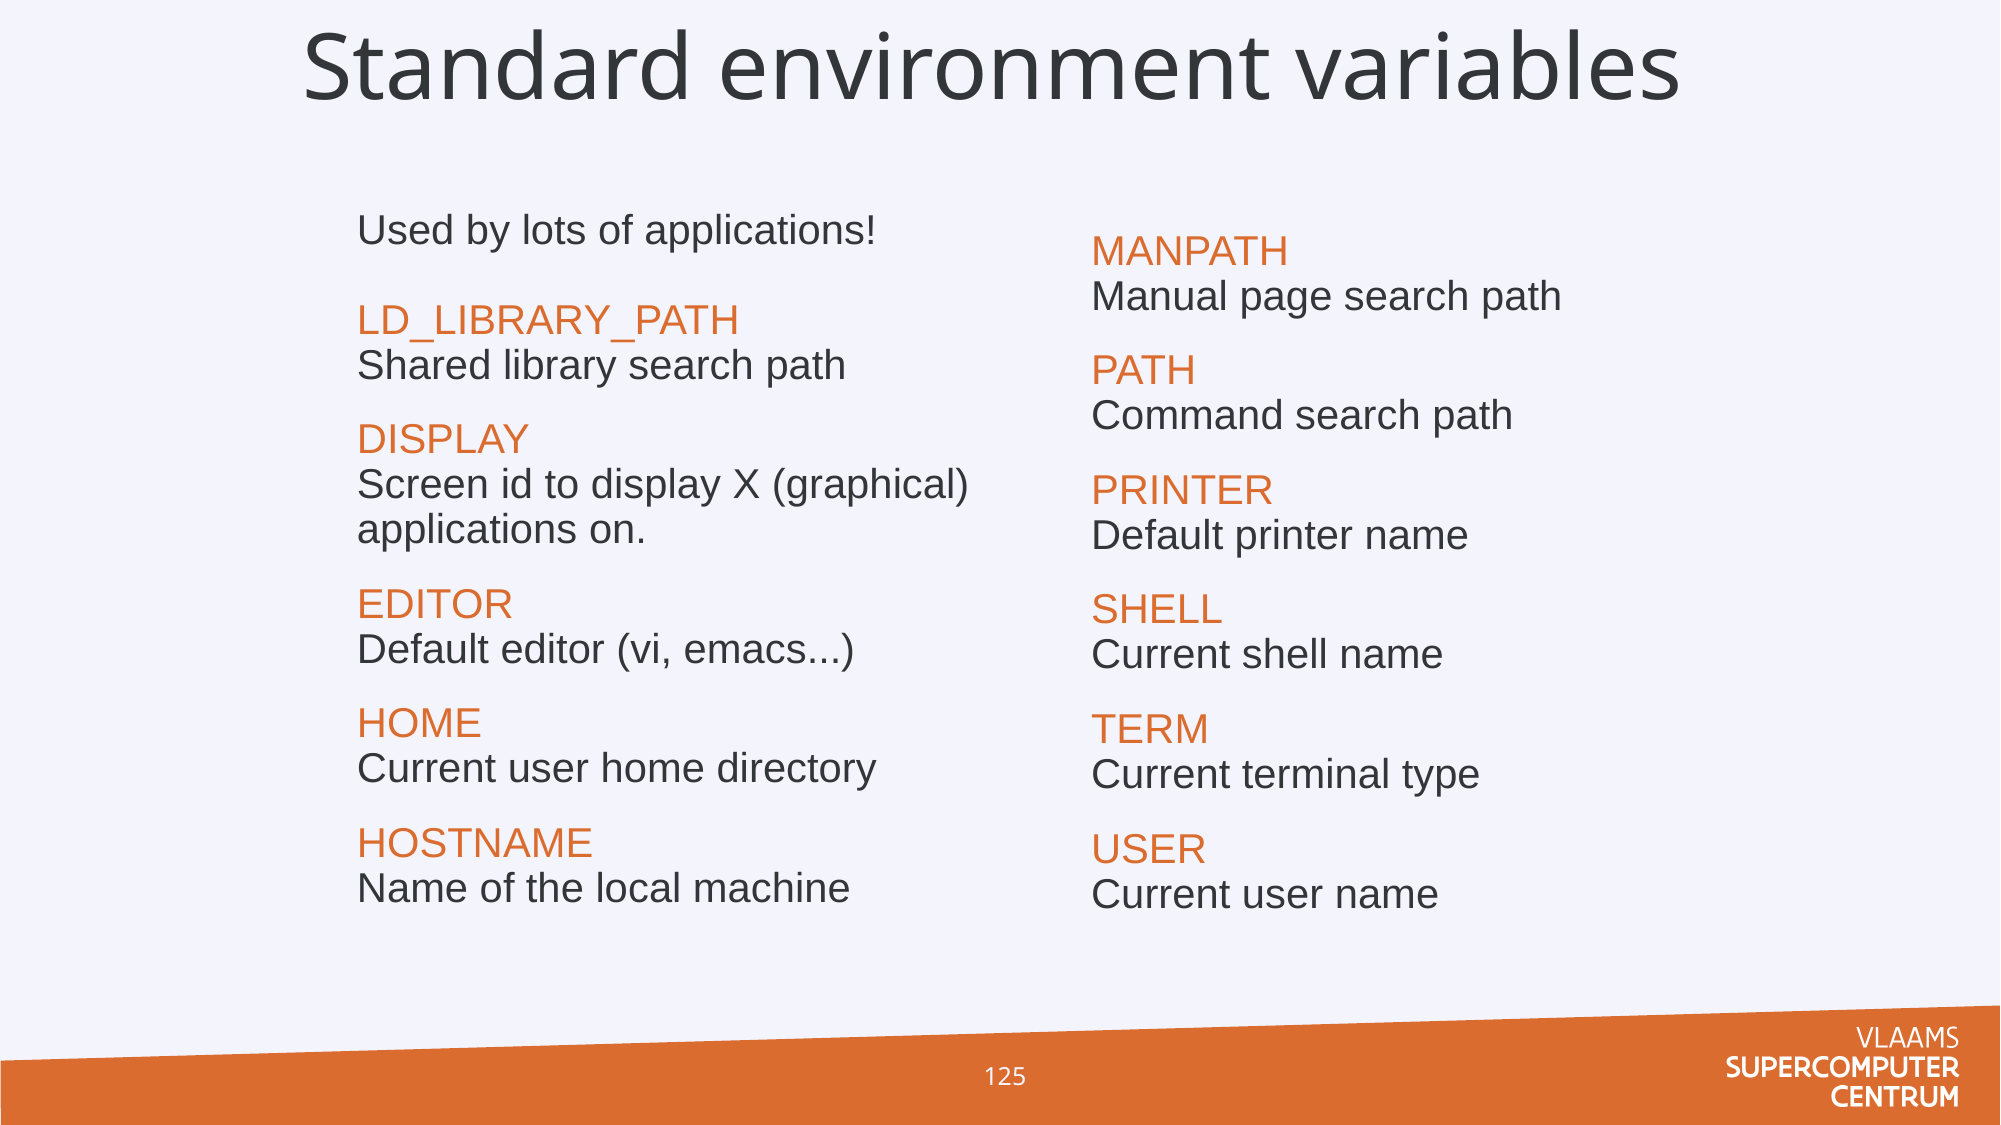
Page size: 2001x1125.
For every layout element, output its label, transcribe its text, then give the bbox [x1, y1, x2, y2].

list Used by lots of applications! LD_LIBRARY_PATH Shared library search path DISPLAY Screen id to display X (graphical) applications on. EDITOR Default editor (vi, emacs...) HOME Current user home directory HOSTNAME Name of the local machine [341, 200, 1031, 920]
slide_number 125 [958, 1047, 1042, 1108]
list MANPATH Manual page search path PATH Command search path PRINTER Default printer name SHELL Current shell name TERM Current terminal type USER Current user name [1075, 221, 1765, 925]
title Standard environment variables [248, 0, 1738, 164]
picture [1725, 1021, 1960, 1117]
